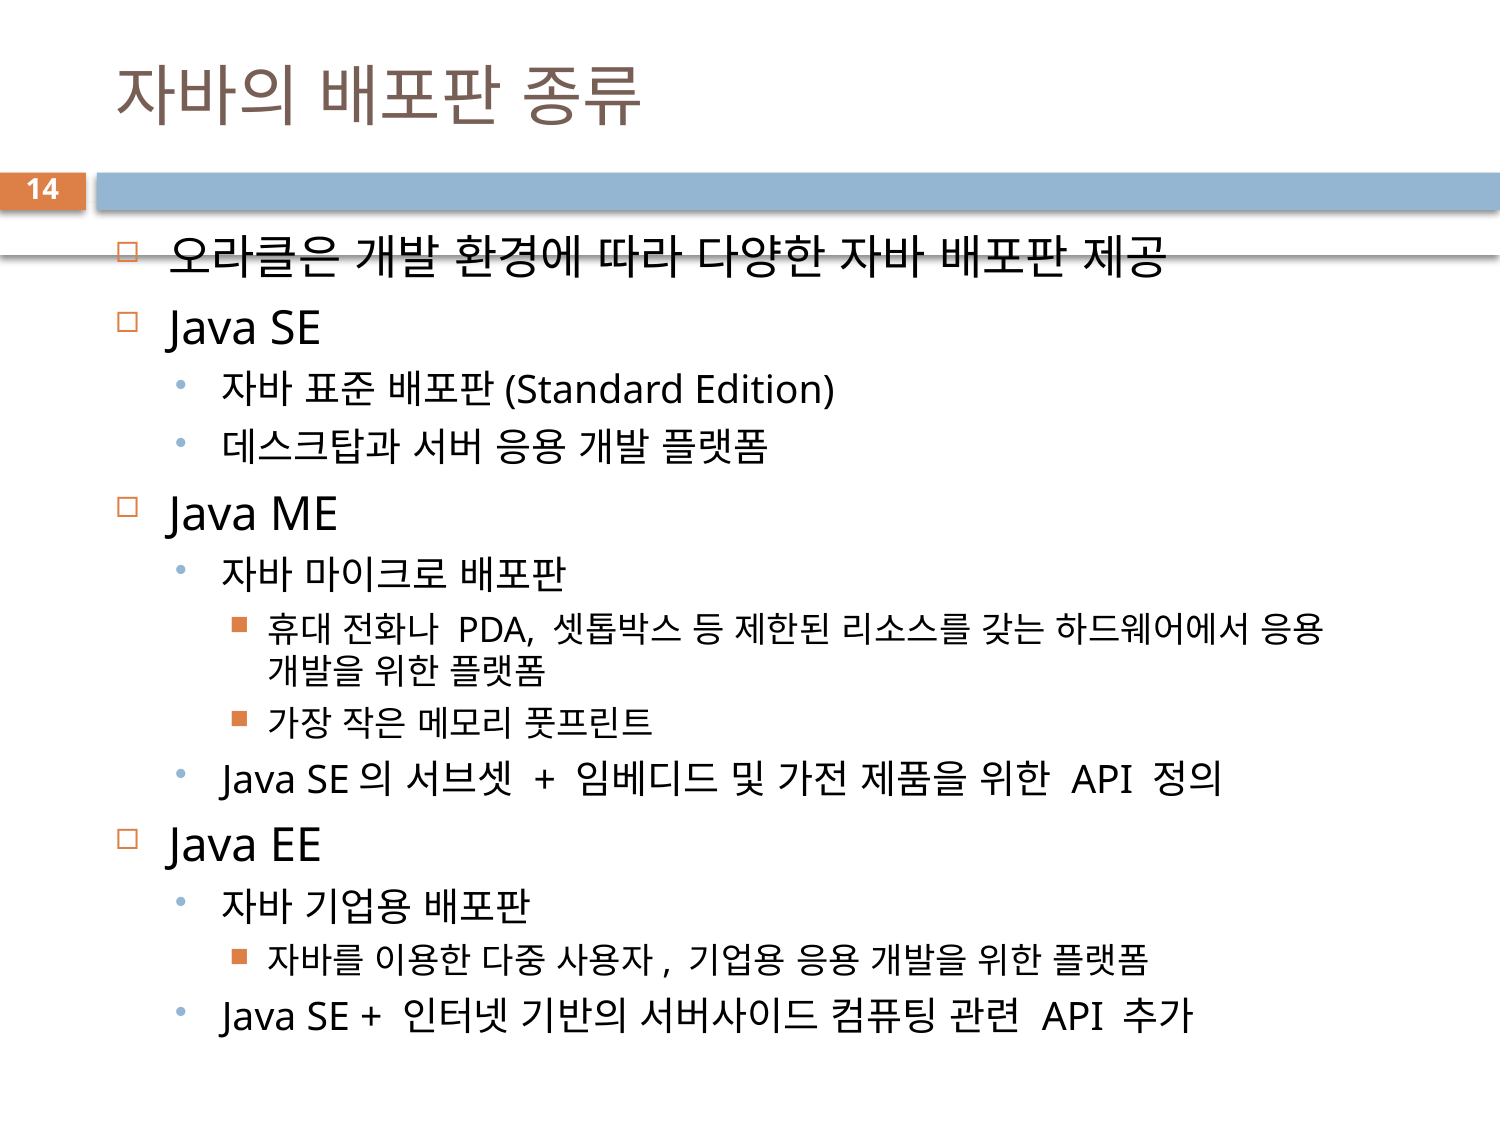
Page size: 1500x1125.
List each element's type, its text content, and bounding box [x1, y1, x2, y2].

slide_number 14 [0, 170, 87, 211]
title 자바의 배포판 종류 [100, 37, 1438, 149]
list 오라클은 개발 환경에 따라 다양한 자바 배포판 제공 Java SE 자바 표준 배포판(Standard Edition) 데스크탑과 서버 응용 개발 플랫폼 Java ME 자바 마이크로 배포판 휴대 전화나 PDA, 셋톱박스 등 제한된 리소스를 갖는 하드웨어에서 응용 개발을 위한 플랫폼 가장 작은 메모리 풋프린트 Java SE의 서브셋 + 임베디드 및 가전 제품을 위한 API 정의 Java EE 자바 기업용 배포판 자바를 이용한 다중 사용자, 기업용 응용 개발을 위한 플랫폼 Java SE + 인터넷 기반의 서버사이드 컴퓨팅 관련 API 추가 [100, 219, 1438, 1047]
